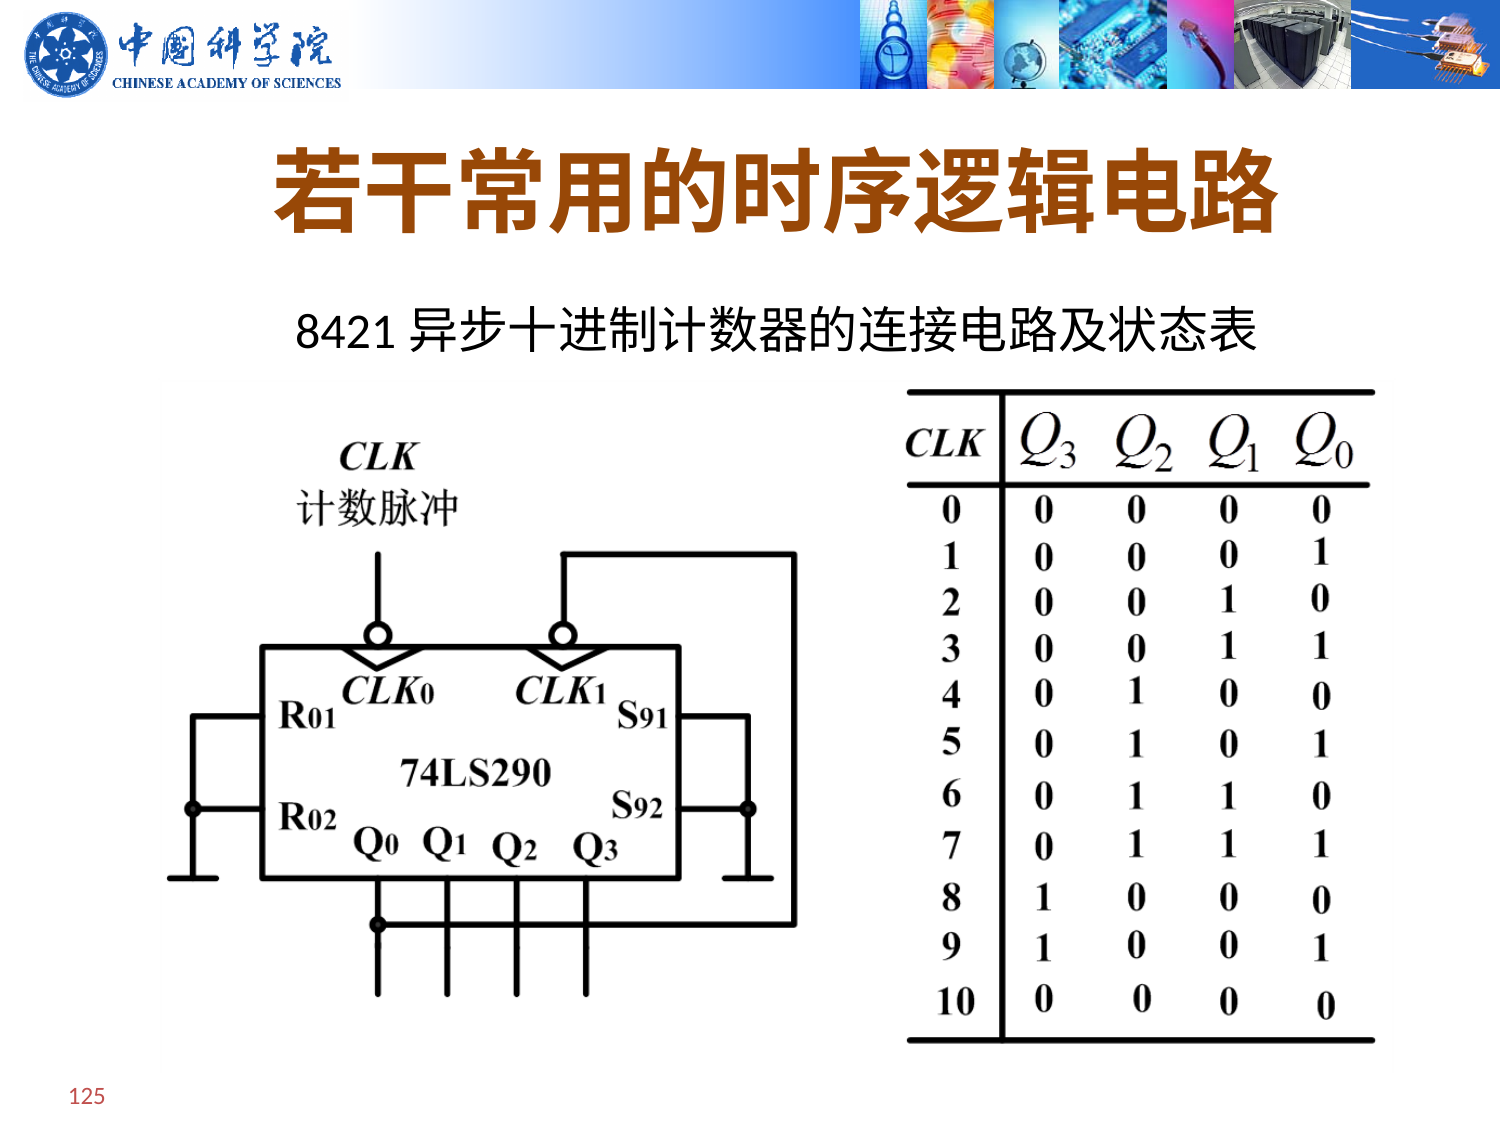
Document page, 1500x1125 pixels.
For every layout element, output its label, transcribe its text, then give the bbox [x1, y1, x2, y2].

picture [860, 0, 1500, 89]
picture [152, 373, 1401, 1074]
picture [23, 10, 349, 102]
title 8421异步十进制计数器的连接电路及状态表 [101, 290, 1452, 383]
text_box 若干常用的时序逻辑电路 [101, 126, 1452, 257]
